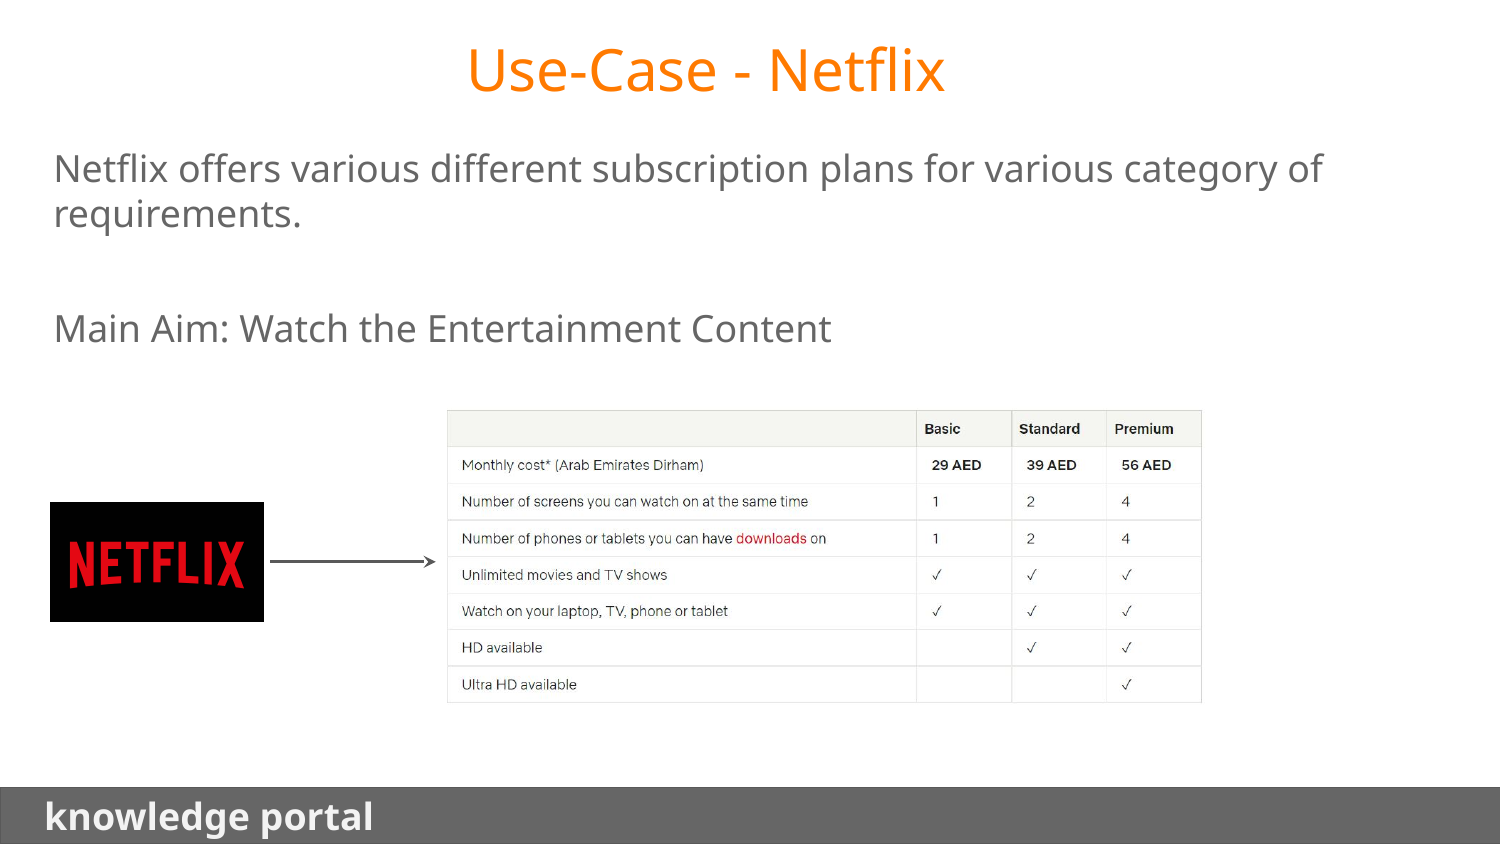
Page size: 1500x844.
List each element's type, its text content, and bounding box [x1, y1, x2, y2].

picture [435, 401, 1213, 722]
text_box knowledge portal [0, 787, 1500, 844]
picture [50, 501, 264, 622]
subtitle Use-Case - Netflix [0, 18, 1413, 528]
text_box Netflix offers various different subscription plans for various category of requirements. Main Aim: Watch the Entertainment Content [38, 130, 1381, 372]
